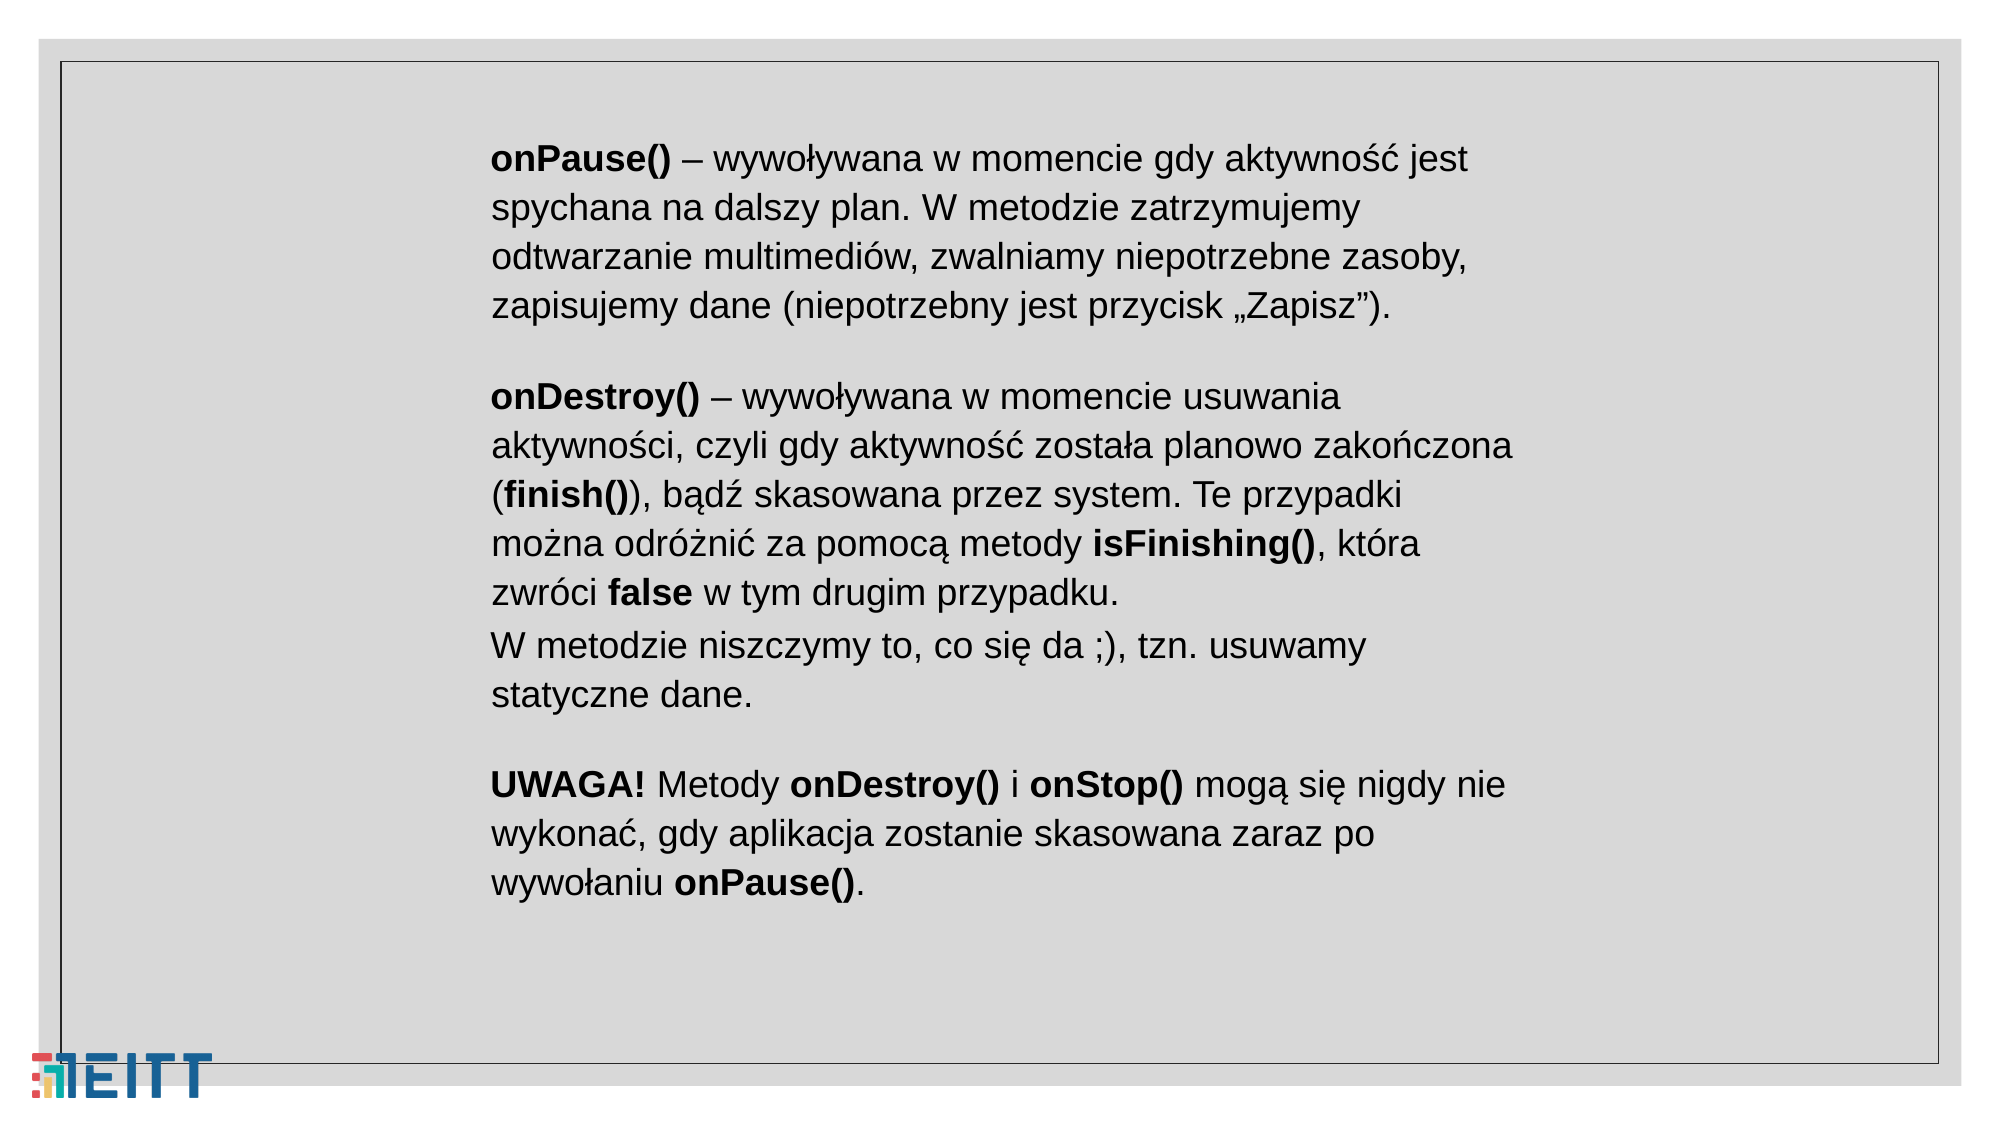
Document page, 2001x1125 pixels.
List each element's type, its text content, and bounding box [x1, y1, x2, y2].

picture [32, 1053, 212, 1098]
text_box onPause() – wywoływana w momencie gdy aktywność jest spychana na dalszy plan. W metodzie zatrzymujemy odtwarzanie multimediów, zwalniamy niepotrzebne zasoby, zapisujemy dane (niepotrzebny jest przycisk „Zapisz”). onDestroy() – wywoływana w momencie usuwania aktywności, czyli gdy aktywność została planowo zakończona (finish()), bądź skasowana przez system. Te przypadki można odróżnić za pomocą metody isFinishing(), która zwróci false w tym drugim przypadku. W metodzie niszczymy to, co się da ;), tzn. usuwamy statyczne dane. UWAGA! Metody onDestroy() i onStop() mogą się nigdy nie wykonać, gdy aplikacja zostanie skasowana zaraz po wywołaniu onPause(). [355, 122, 1553, 911]
